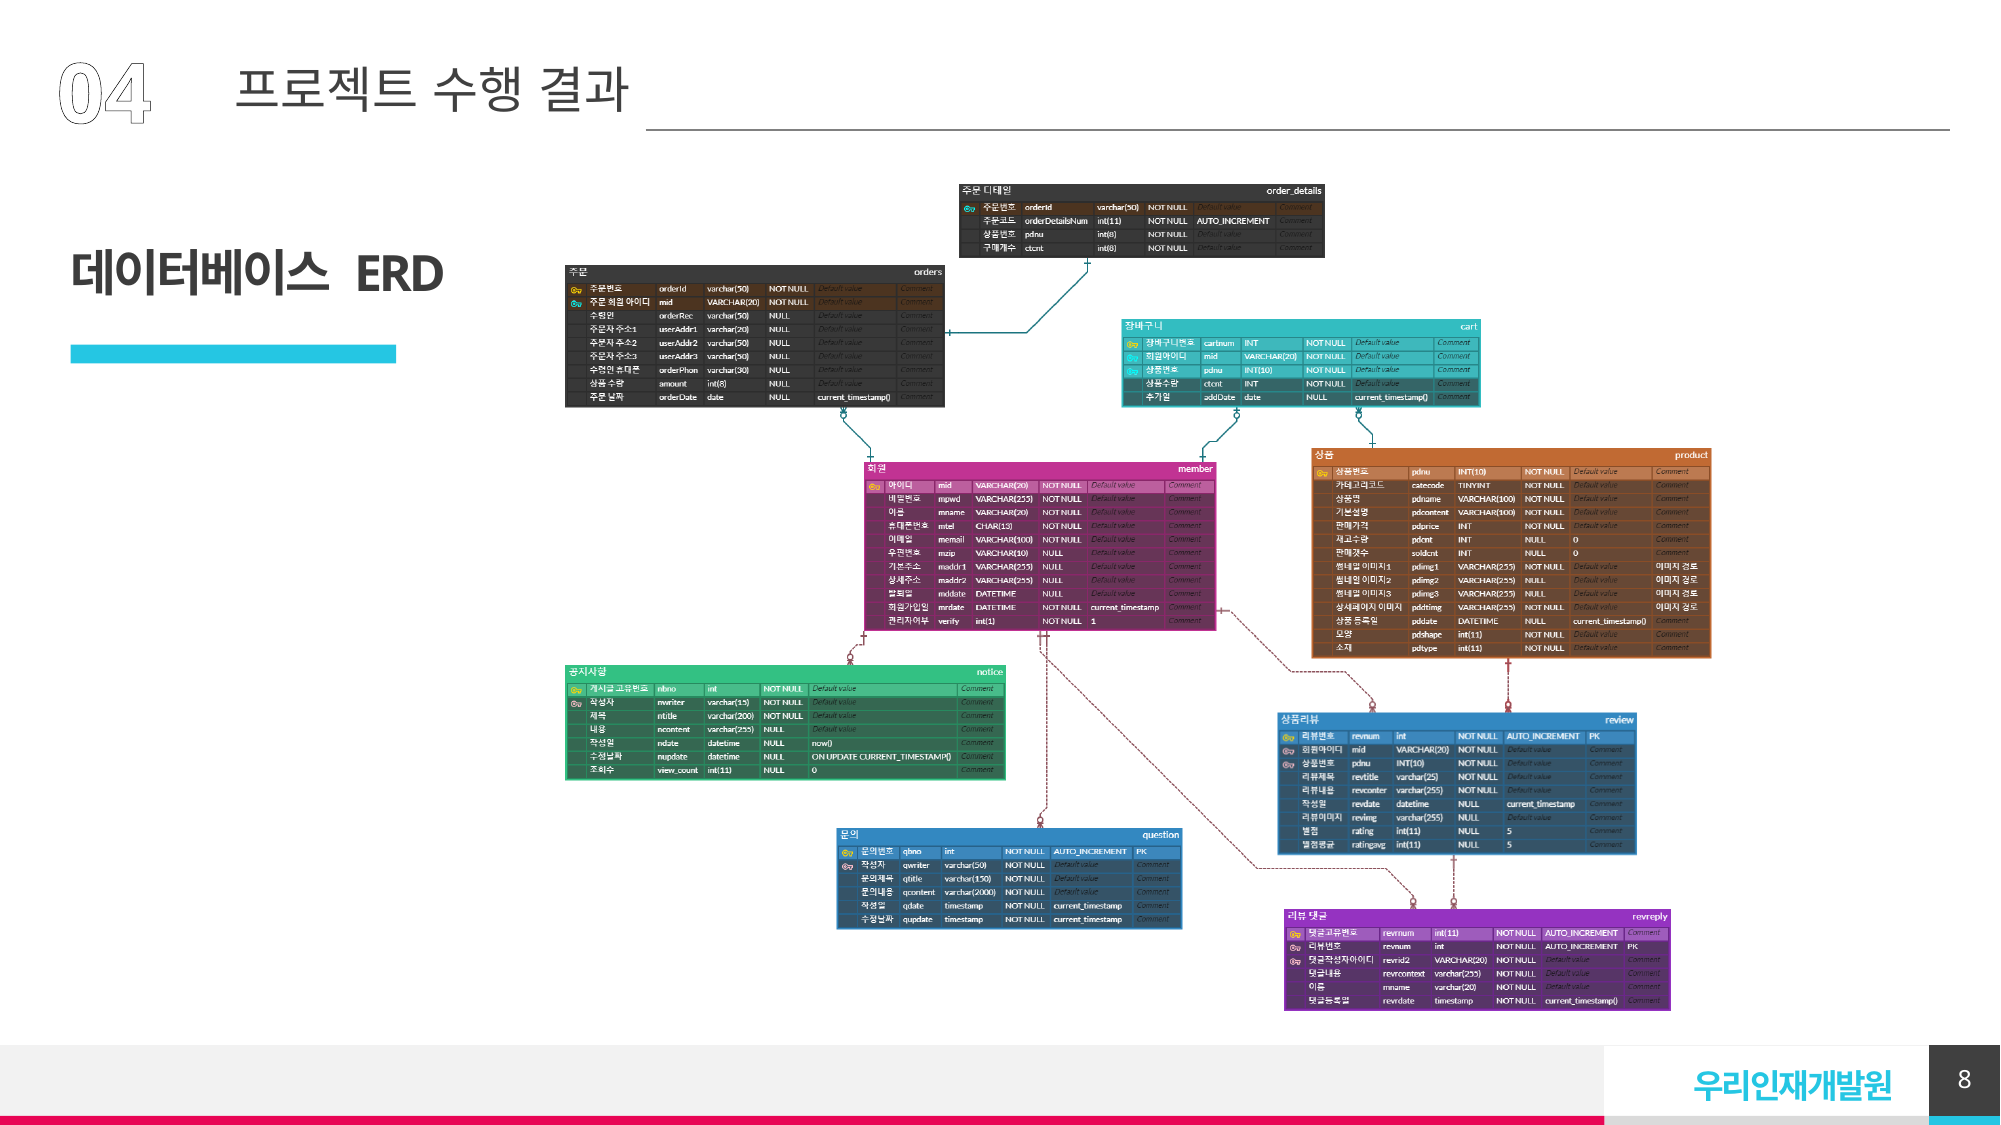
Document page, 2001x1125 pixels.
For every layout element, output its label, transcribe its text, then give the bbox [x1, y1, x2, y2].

slide_number 8 [1929, 1045, 2000, 1116]
list 데이터베이스 ERD [70, 248, 565, 308]
picture [565, 163, 1779, 1012]
text_box 프로젝트 수행 결과 [220, 51, 647, 127]
text_box [70, 343, 397, 364]
text_box 04 [41, 32, 233, 148]
